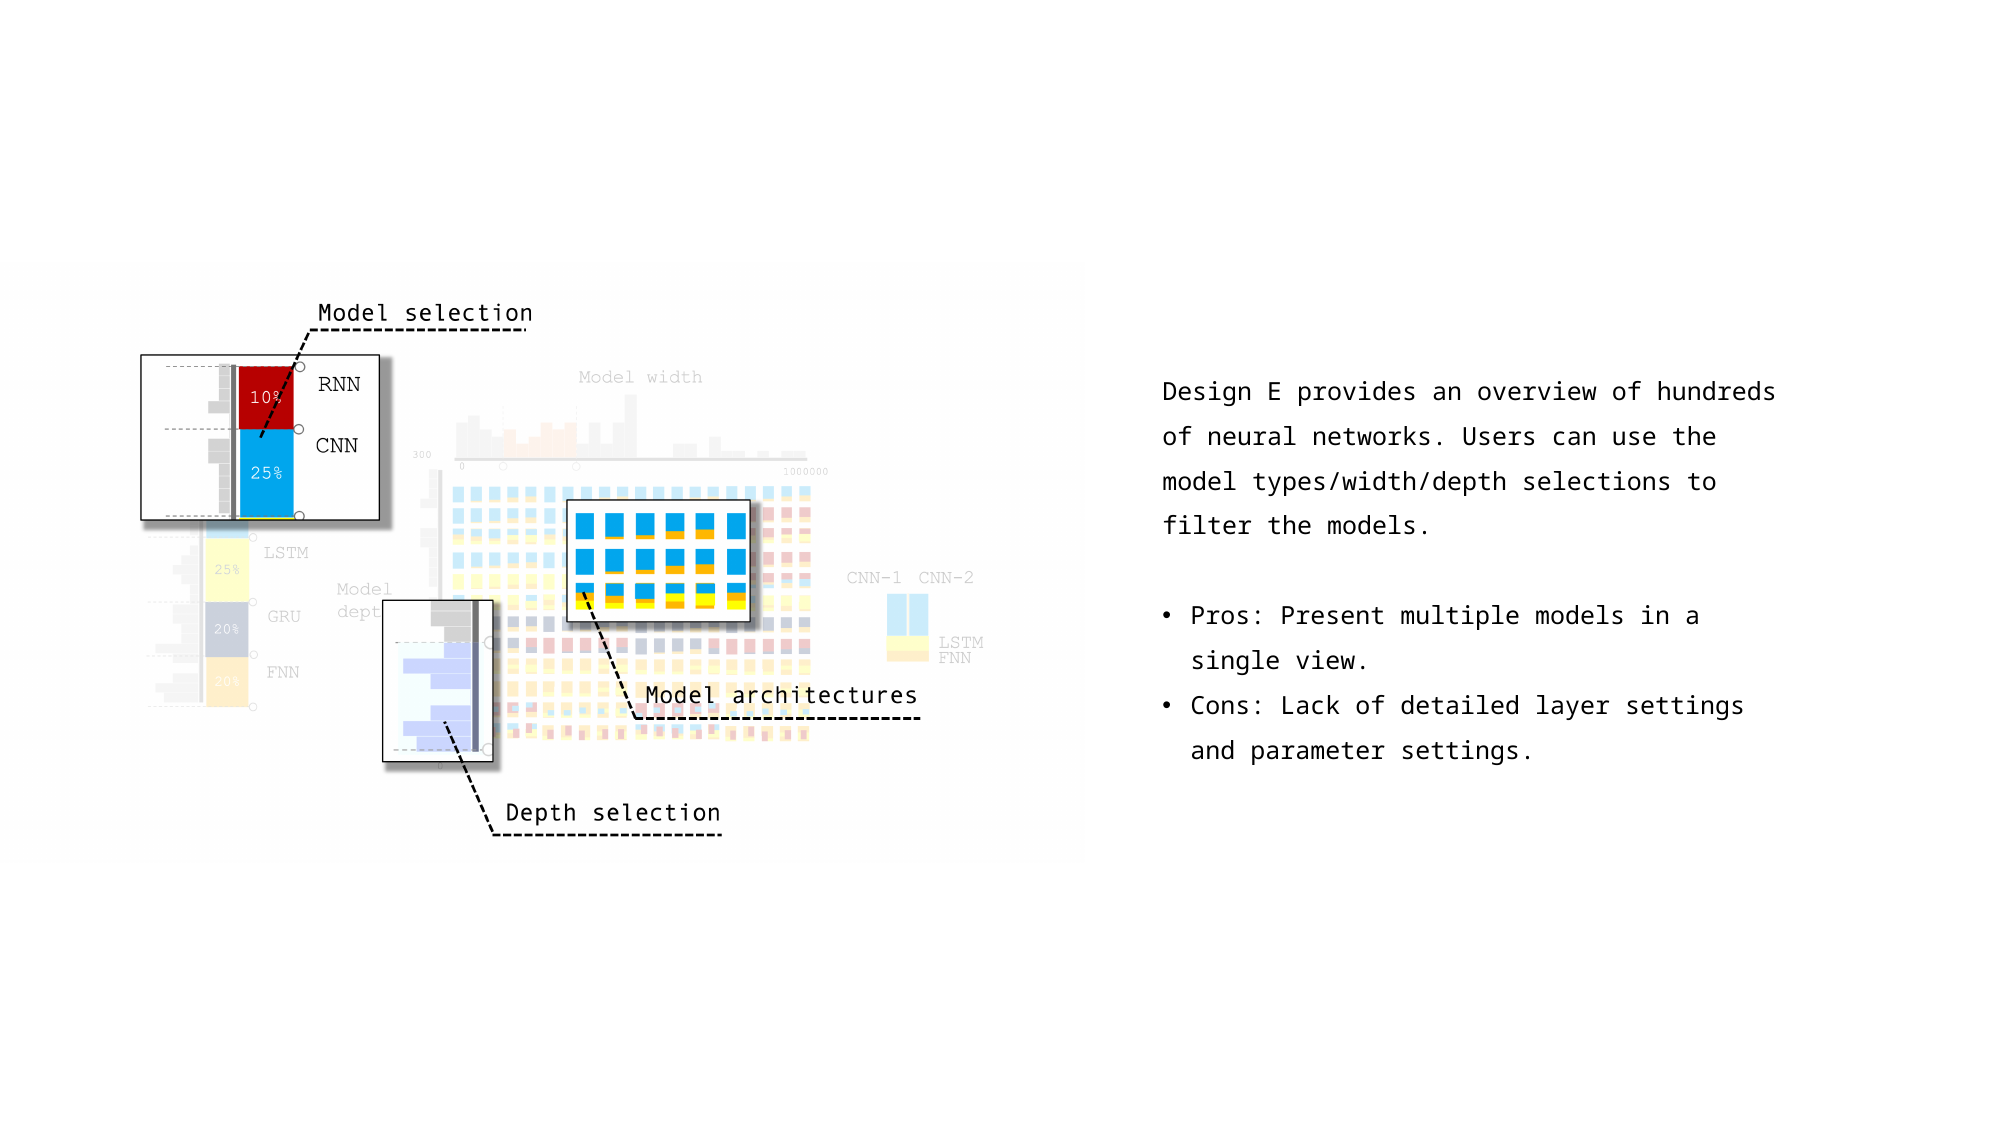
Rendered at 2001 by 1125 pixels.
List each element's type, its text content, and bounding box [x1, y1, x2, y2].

picture [0, 262, 1085, 863]
text_box Design E provides an overview of hundreds of neural networks. Users can use the model types/width/depth selections to filter the models. Pros: Present multiple models in a single view. Cons: Lack of detailed layer settings and parameter settings. [1147, 353, 1800, 772]
